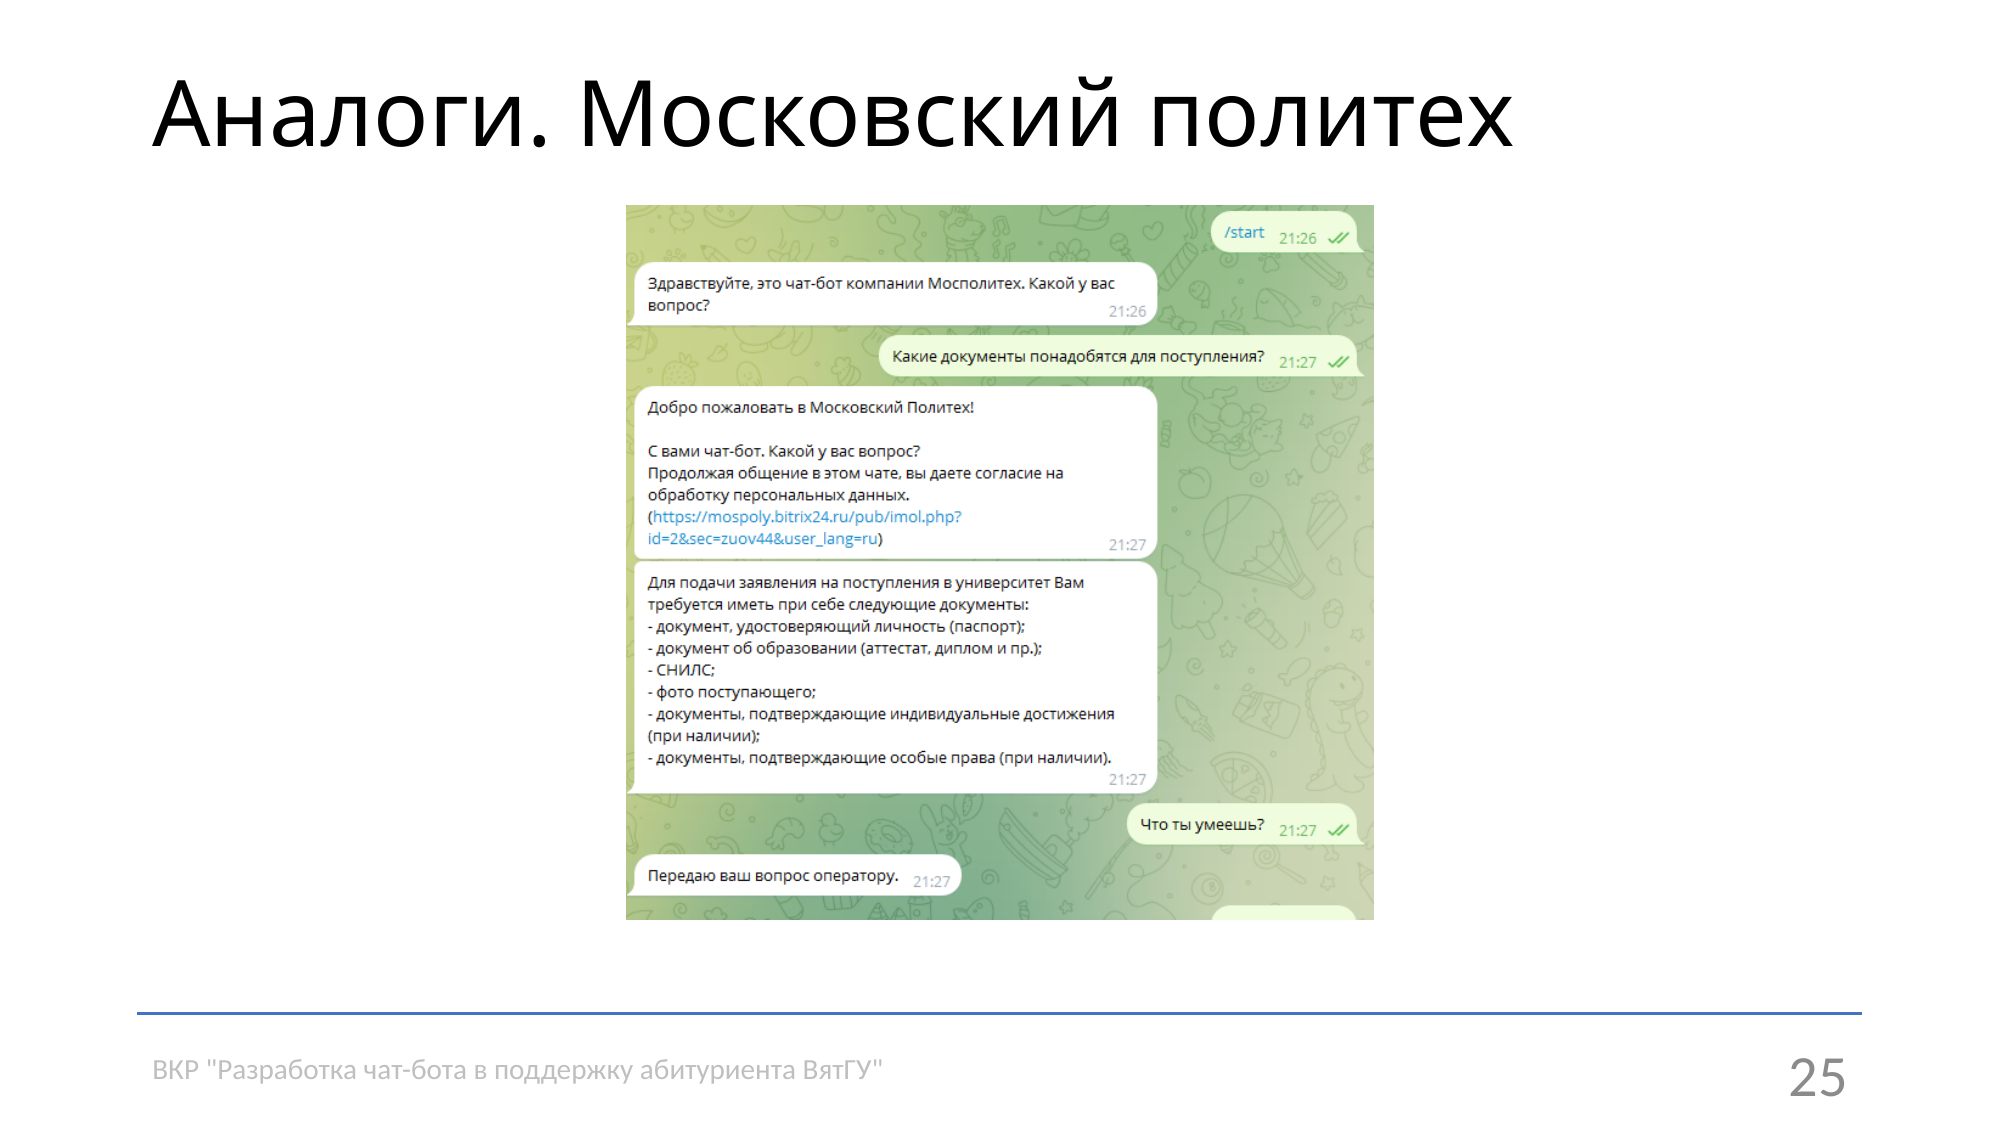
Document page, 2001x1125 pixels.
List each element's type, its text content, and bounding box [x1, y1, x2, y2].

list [626, 205, 1374, 920]
title Аналоги. Московский политех [137, 59, 1863, 278]
slide_number 29 [1412, 1042, 1863, 1103]
footer ВКР "Разработка чат-бота в поддержку абитуриента ВятГУ" [137, 1042, 1124, 1103]
